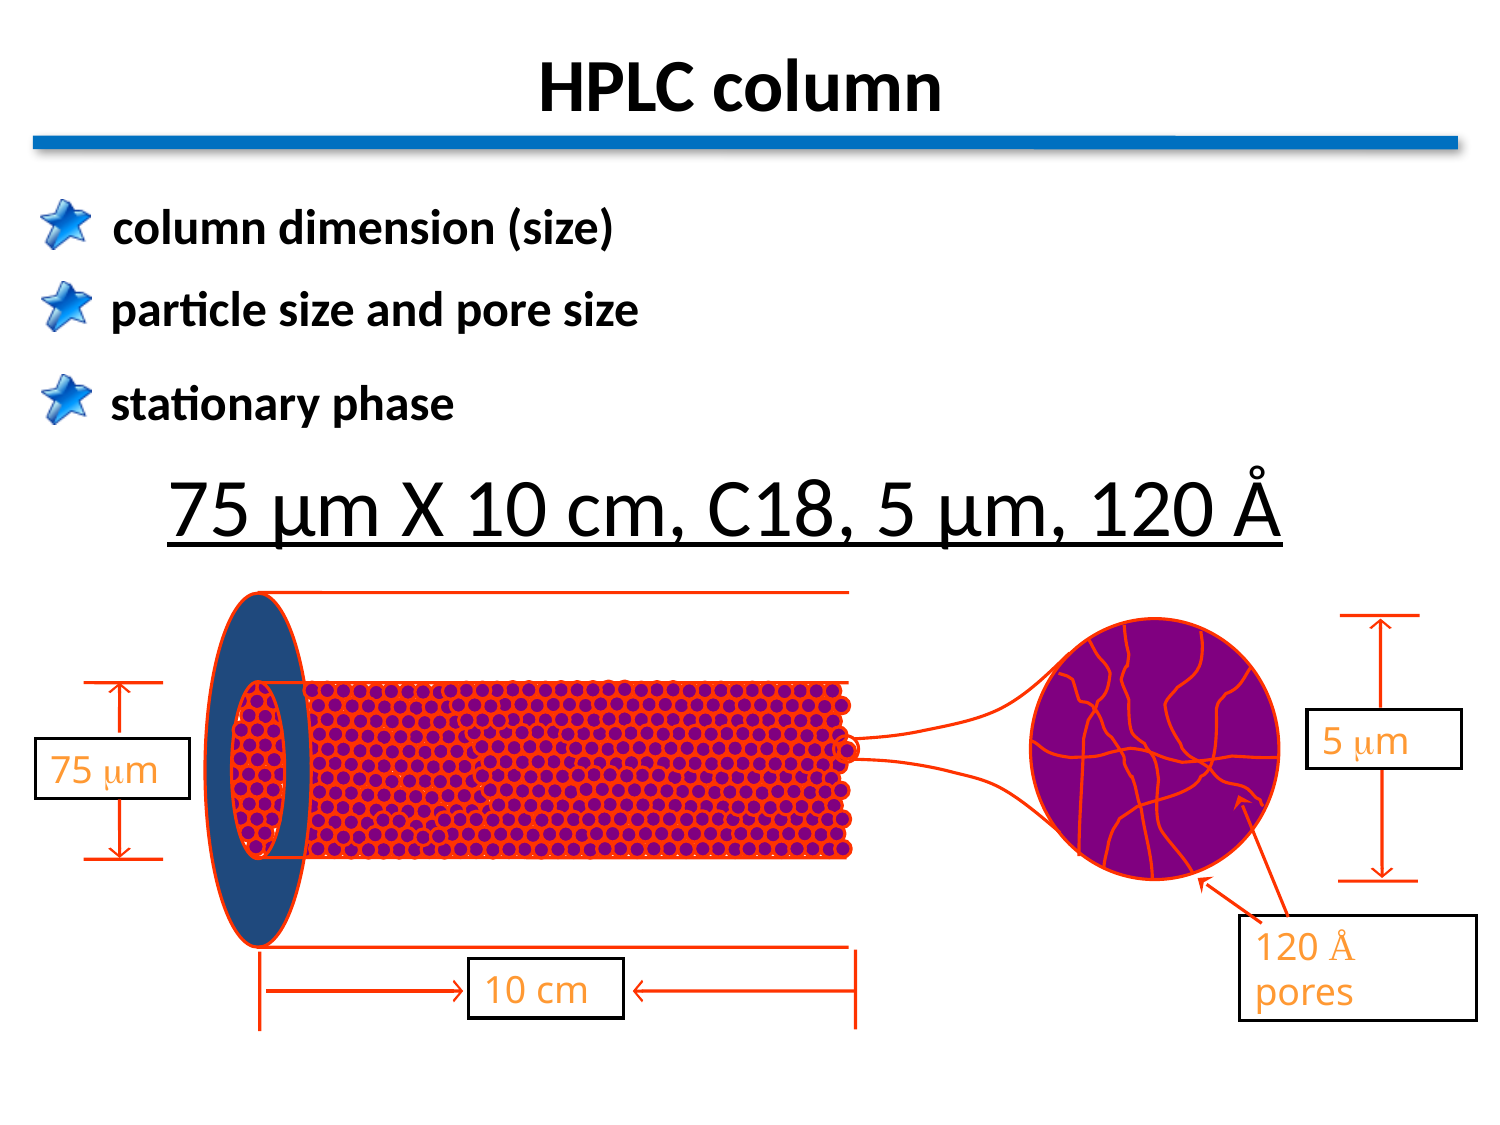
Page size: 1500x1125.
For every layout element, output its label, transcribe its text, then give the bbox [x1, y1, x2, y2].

text_box 10 cm [468, 985, 624, 1018]
picture [41, 280, 93, 332]
picture [41, 374, 93, 426]
text_box column dimension (size) [98, 187, 778, 263]
picture [39, 198, 91, 250]
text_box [34, 592, 1477, 977]
text_box particle size and pore size [95, 269, 856, 345]
text_box HPLC column [41, 12, 1442, 140]
text_box stationary phase [95, 363, 856, 438]
text_box 75 μm X 10 cm, C18, 5 μm, 120 Å [152, 445, 1325, 561]
